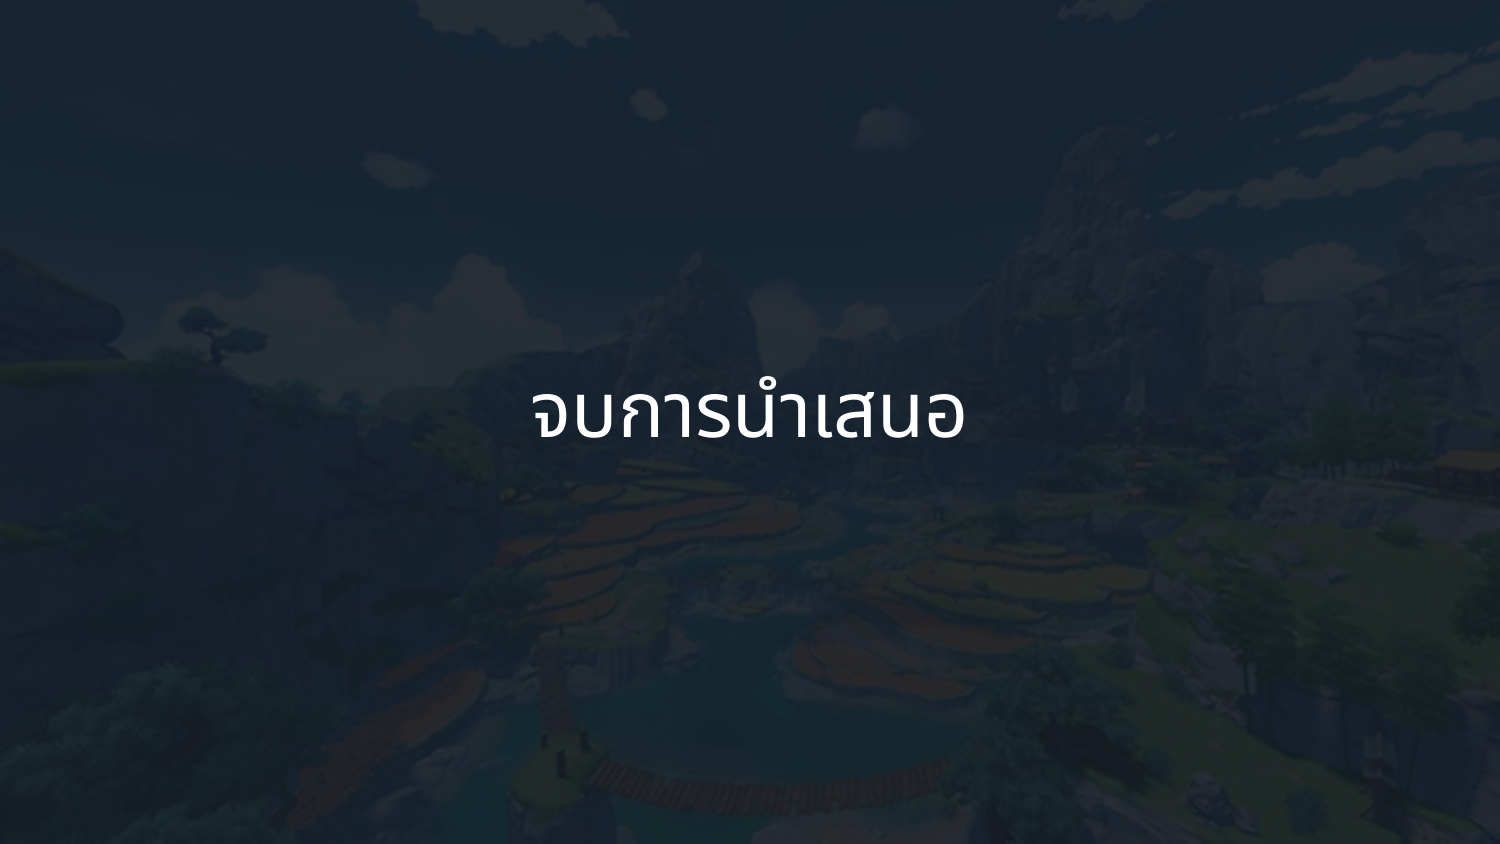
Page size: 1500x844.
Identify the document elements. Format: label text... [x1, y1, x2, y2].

text_box จบการนำเสนอ [251, 345, 1249, 499]
